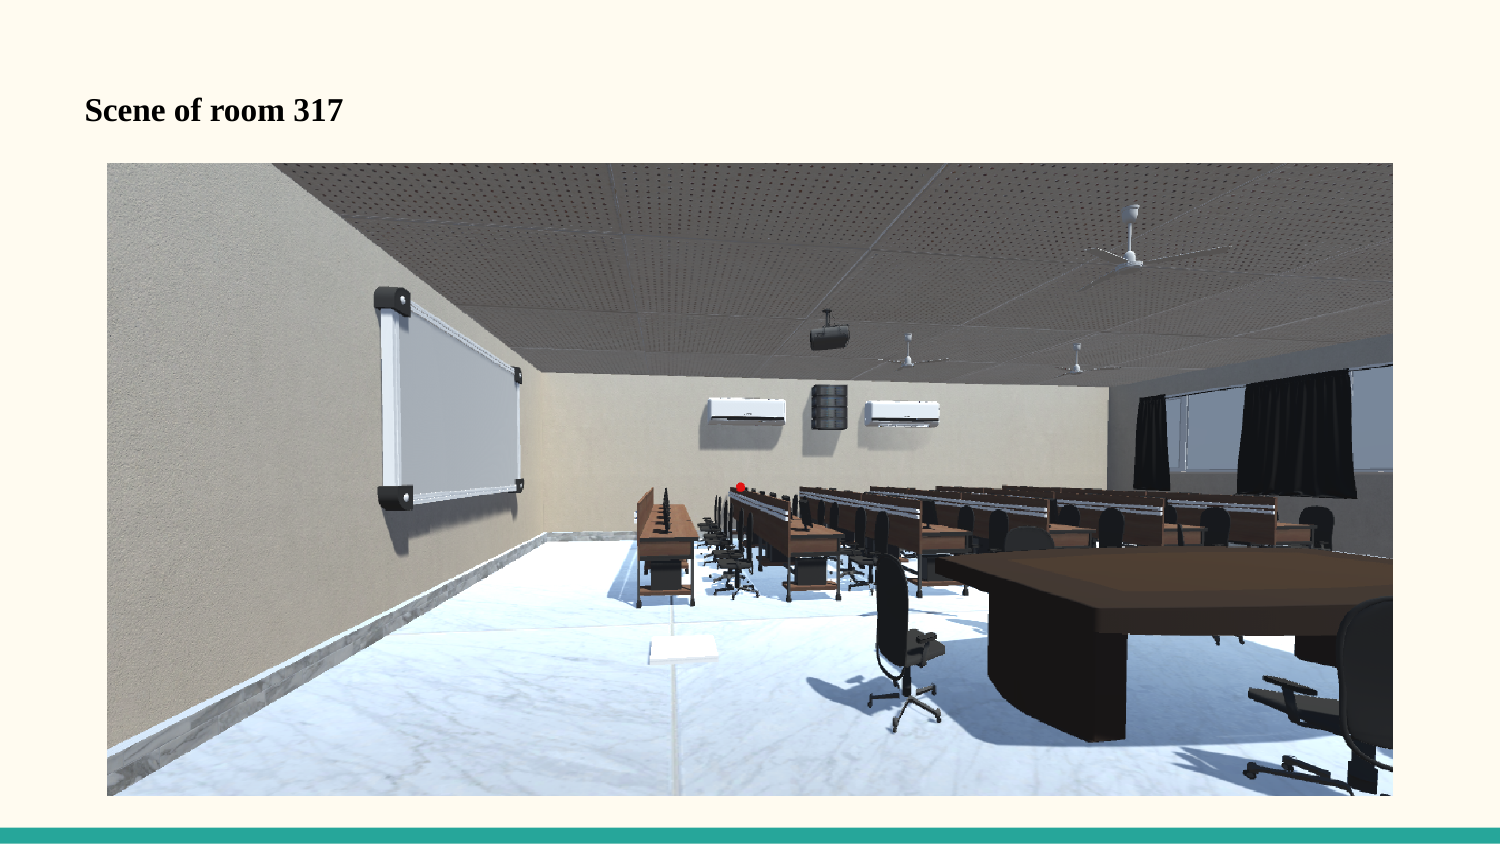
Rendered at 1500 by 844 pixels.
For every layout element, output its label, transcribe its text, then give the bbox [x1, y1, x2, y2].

text_box Scene of room 317 [51, 67, 1449, 752]
picture [107, 163, 1393, 797]
